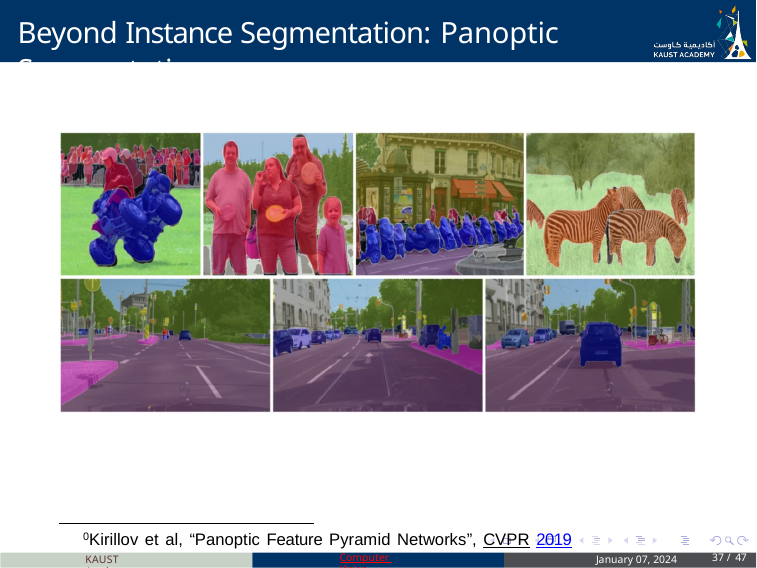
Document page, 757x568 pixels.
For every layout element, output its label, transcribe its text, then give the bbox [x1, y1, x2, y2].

picture [59, 131, 696, 413]
text_box 0Kirillov et al, “Panoptic Feature Pyramid Networks”, CVPR 2019 [76, 524, 581, 550]
title Beyond Instance Segmentation: Panoptic Segmentation [15, 11, 741, 107]
picture [650, 2, 756, 62]
